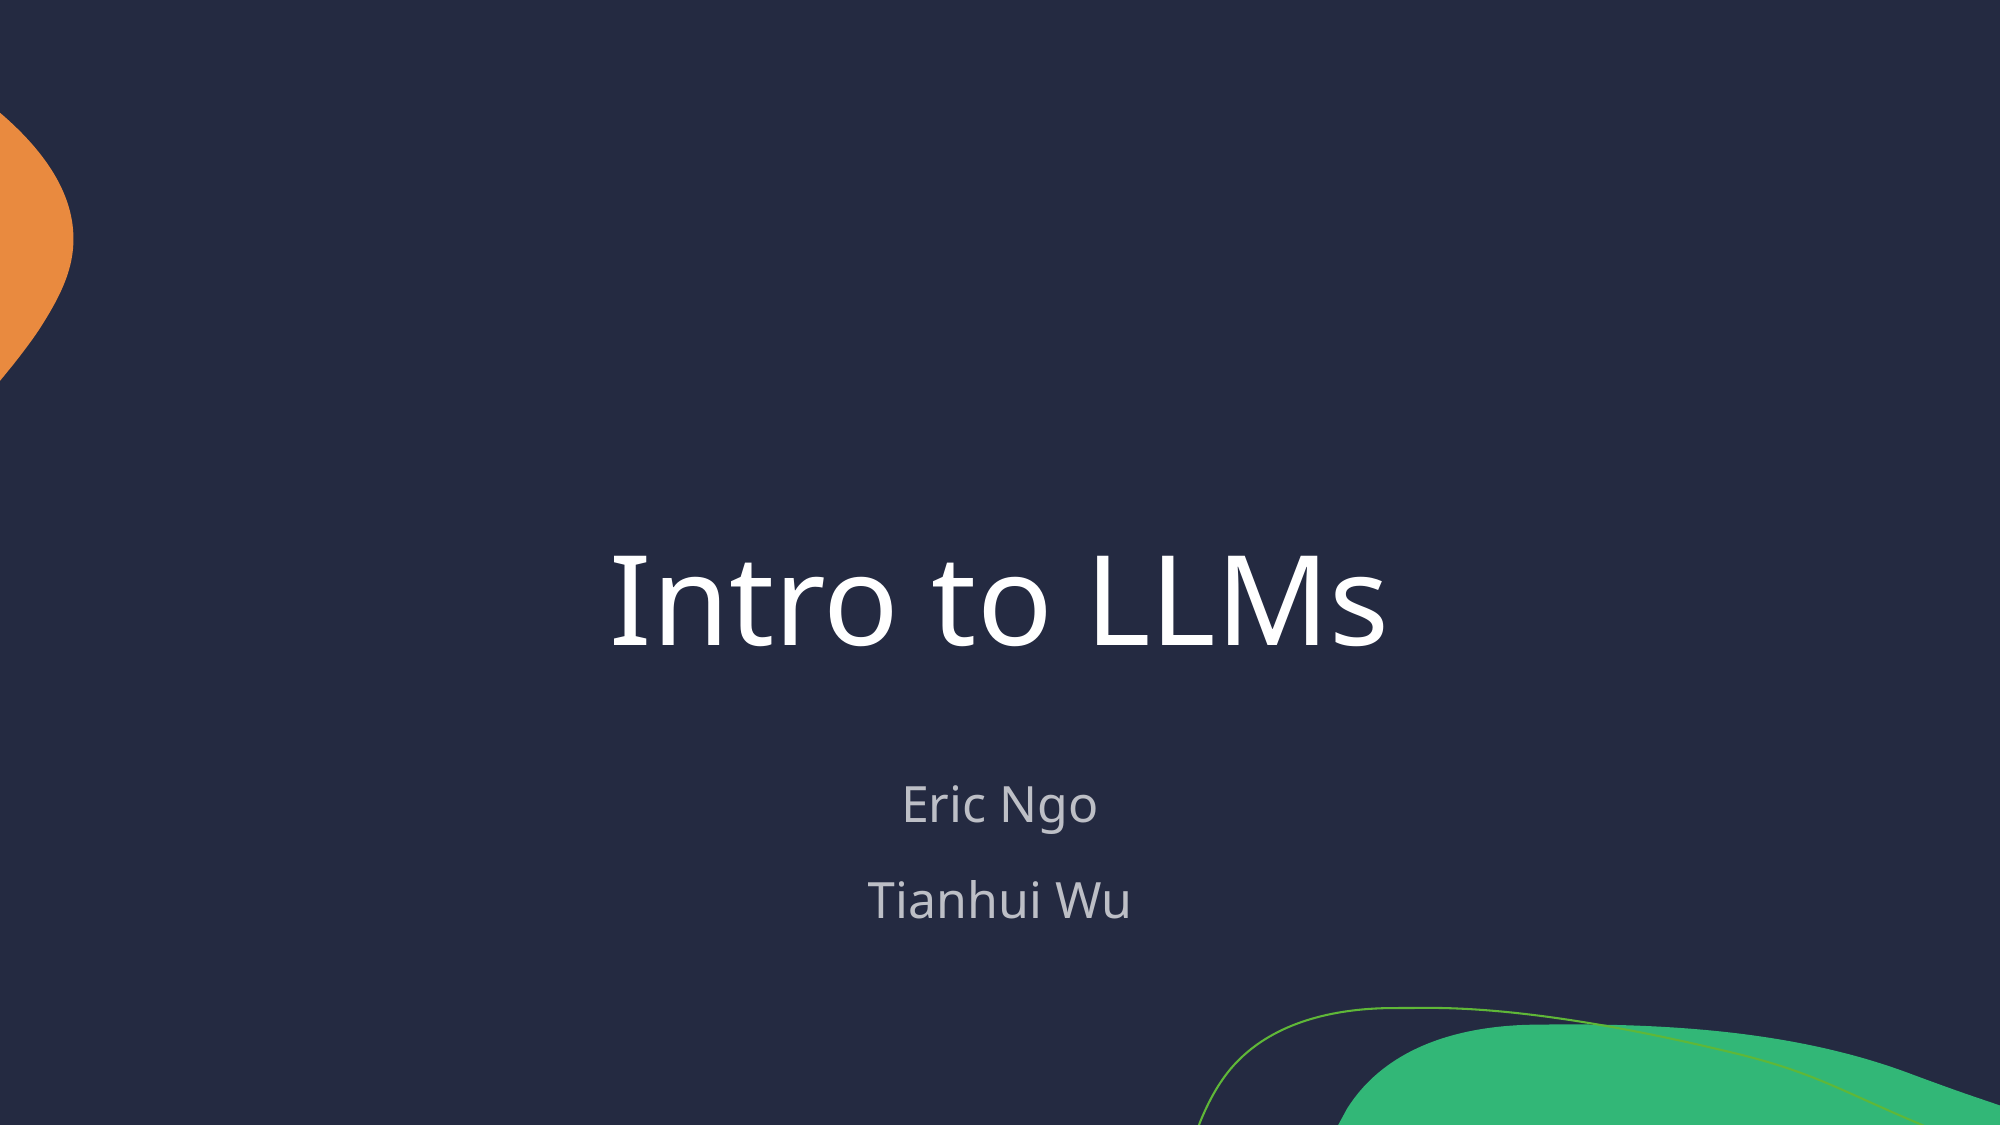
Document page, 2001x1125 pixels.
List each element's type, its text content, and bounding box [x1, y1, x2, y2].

subtitle Eric Ngo Tianhui Wu [125, 750, 1875, 1000]
title Intro to LLMs [125, 304, 1875, 680]
